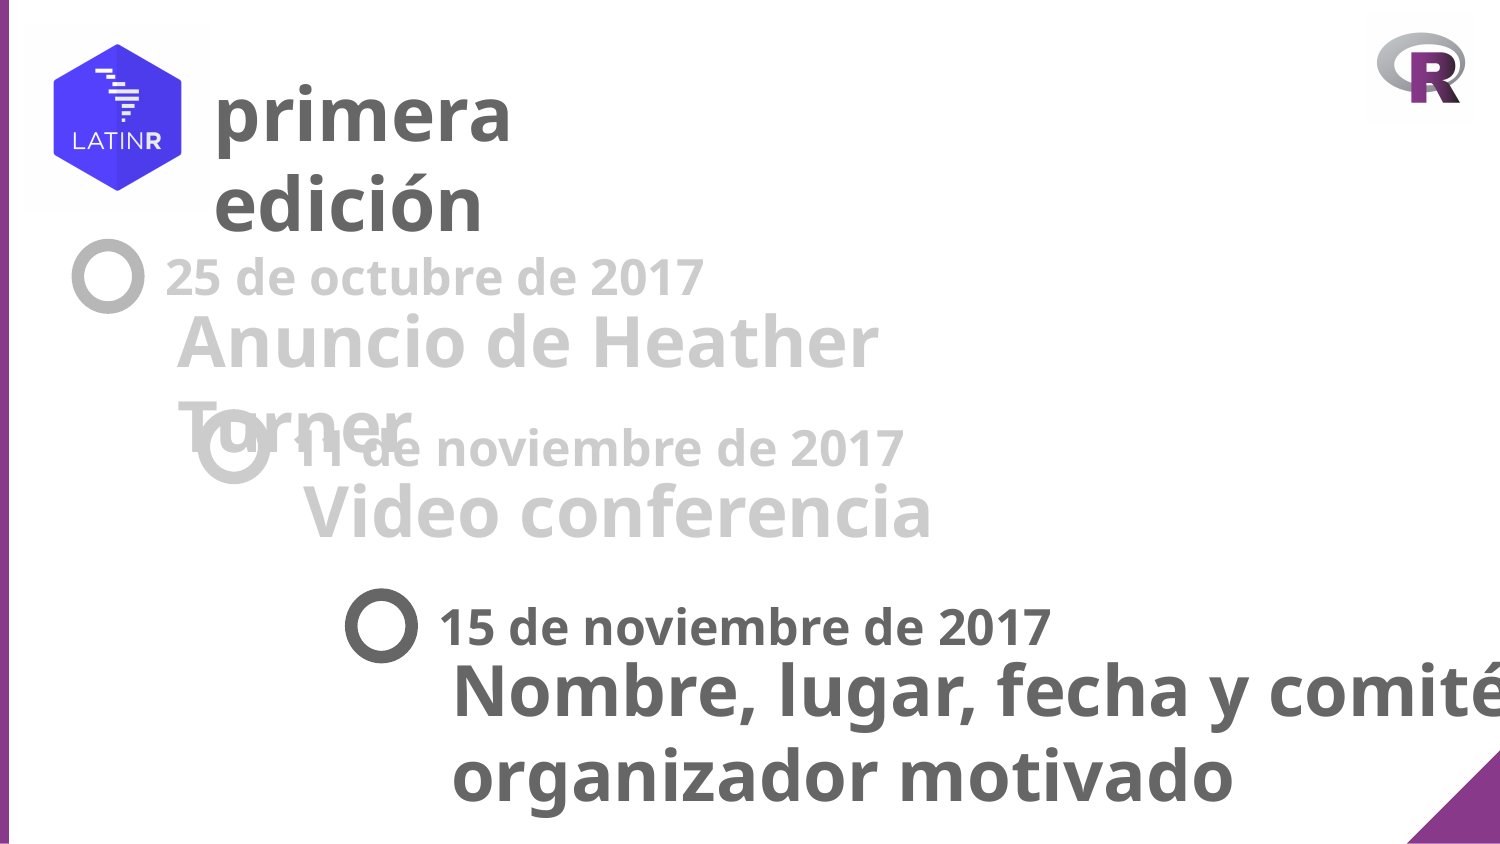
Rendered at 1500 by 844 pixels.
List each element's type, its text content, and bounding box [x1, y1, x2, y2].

picture [24, 24, 211, 211]
text_box [203, 415, 265, 478]
text_box 11 de noviembre de 2017 [276, 401, 1099, 509]
text_box primera edición [215, 51, 796, 159]
picture [1367, 14, 1475, 122]
text_box Nombre, lugar, fecha y comité organizador motivado [436, 631, 1500, 739]
text_box [77, 245, 139, 308]
text_box 25 de octubre de 2017 [150, 230, 973, 338]
text_box Video conferencia [288, 451, 1275, 559]
text_box [351, 594, 412, 658]
text_box 15 de noviembre de 2017 [423, 580, 1246, 688]
text_box Anuncio de Heather Turner [162, 281, 1149, 389]
